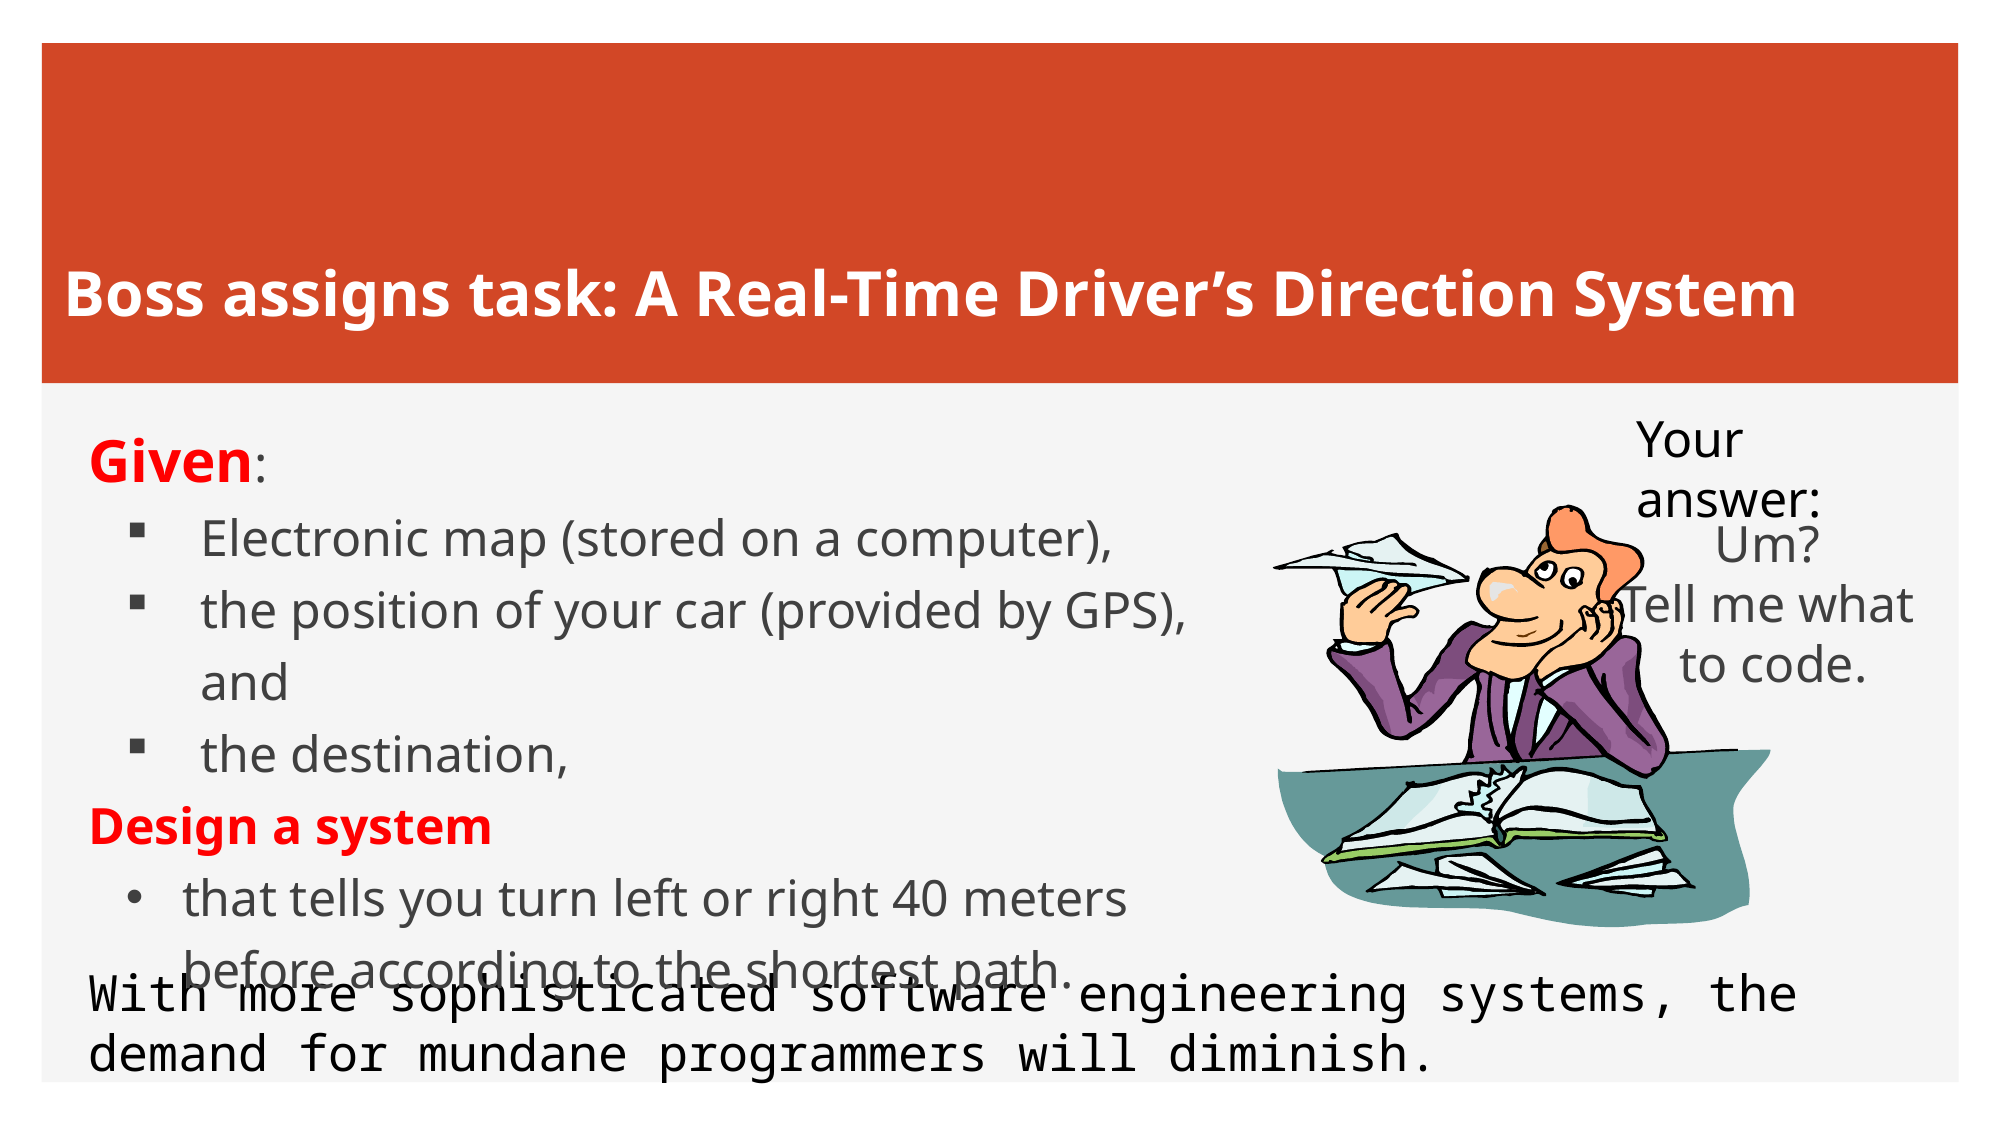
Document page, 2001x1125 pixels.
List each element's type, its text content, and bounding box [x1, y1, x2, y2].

title Boss assigns task: A Real-Time Driver’s Direction System [48, 231, 1839, 337]
picture [1272, 504, 1774, 932]
list Um? Tell me what to code. [1774, 504, 1961, 746]
text_box Given: Electronic map (stored on a computer), the position of your car (provided by GPS), and the destination, Design a system that tells you turn left or right 40 meters before according to the shortest path. [73, 402, 1273, 972]
text_box With more sophisticated software engineering systems, the demand for mundane programmers will diminish. [73, 953, 1925, 1089]
text_box Your answer: [1622, 400, 1950, 535]
